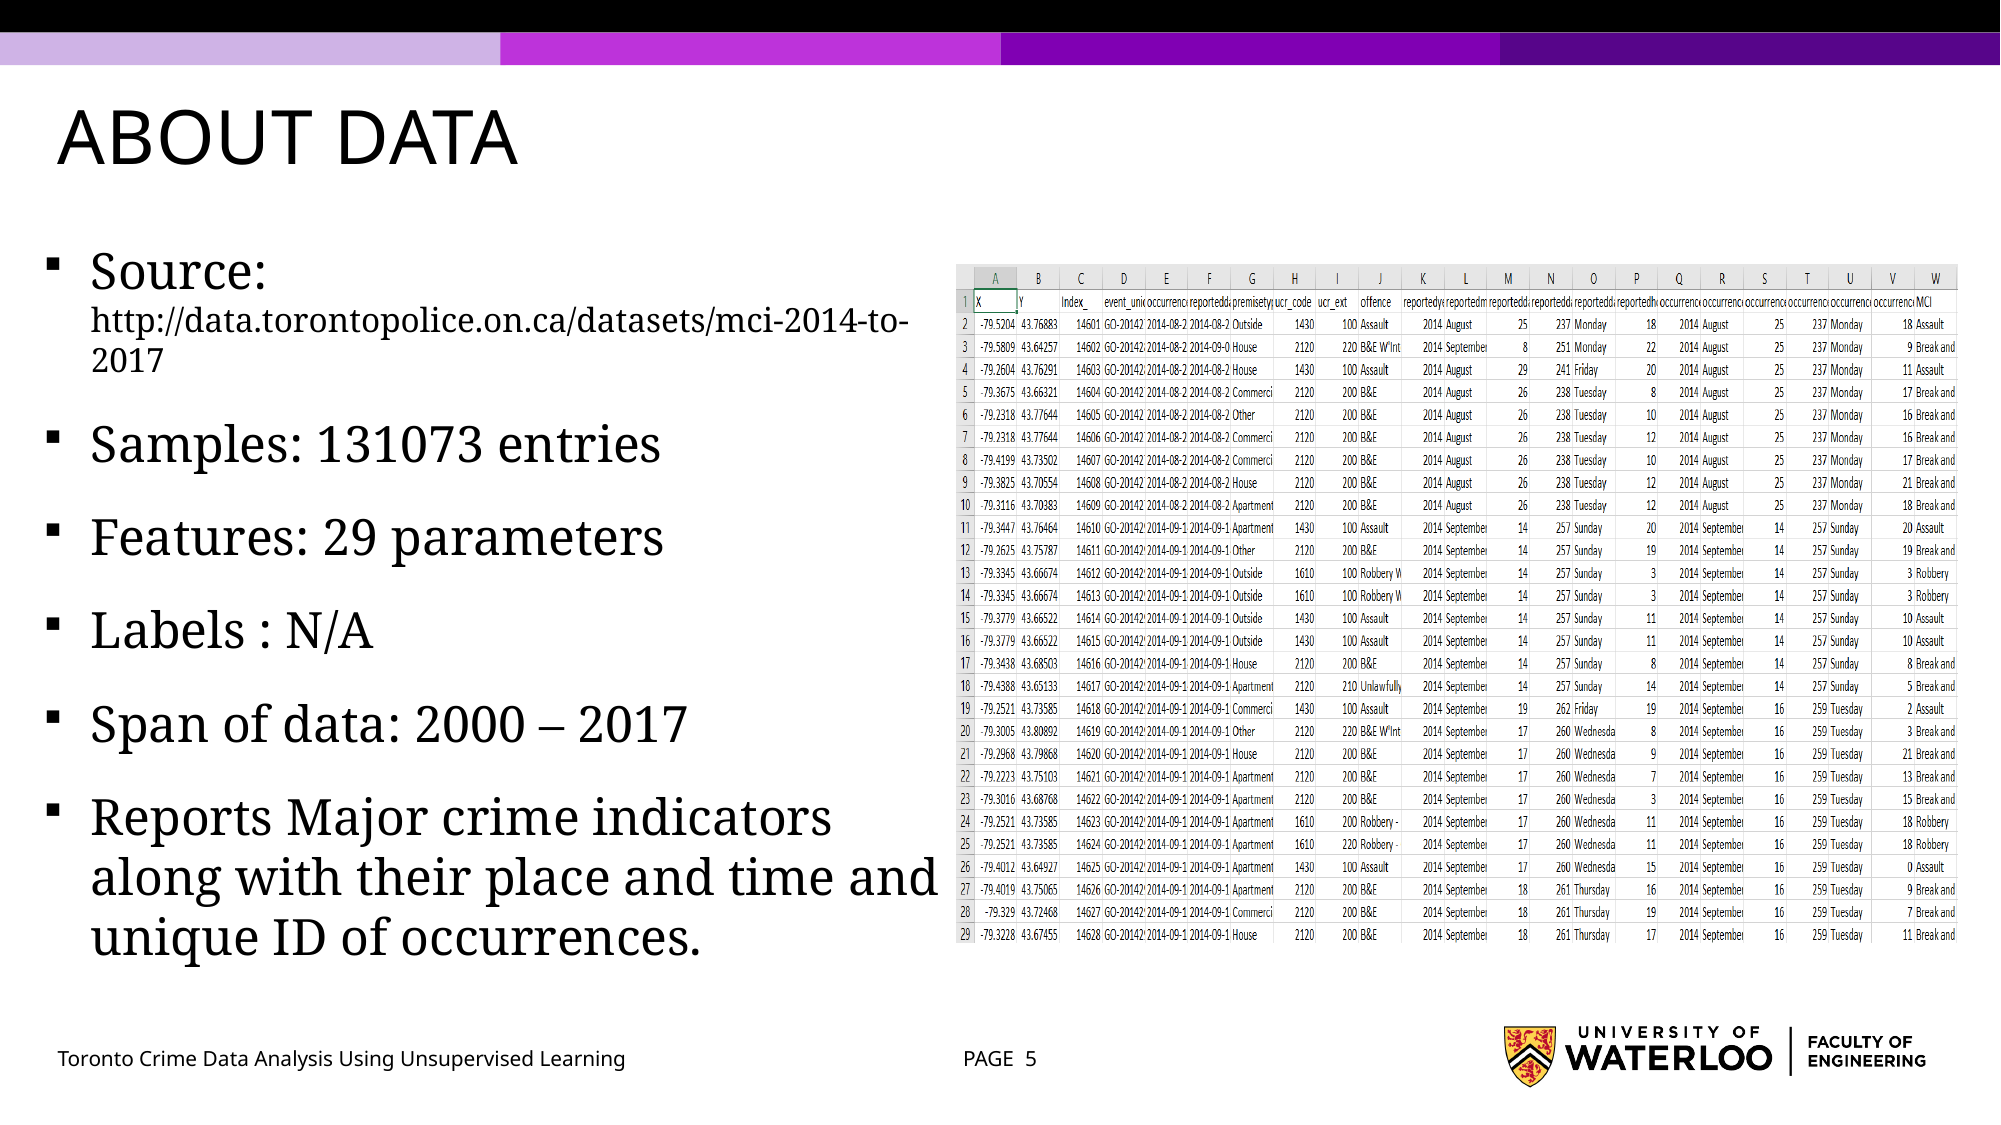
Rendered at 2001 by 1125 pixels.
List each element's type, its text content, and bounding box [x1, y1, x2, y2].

title ABOUT DATA [42, 68, 1941, 216]
slide_number PAGE 5 [916, 1039, 1084, 1081]
picture [1446, 982, 1982, 1125]
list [956, 264, 1958, 943]
footer Toronto Crime Data Analysis Using Unsupervised Learning [42, 1039, 900, 1081]
list Source: http://data.torontopolice.on.ca/datasets/mci-2014-to-2017 Samples: 131073 entries Features: 29 parameters Labels : N/A Span of data: 2000 – 2017 Reports Major crime indicators along with their place and time and unique ID of occurrences. [28, 231, 974, 985]
